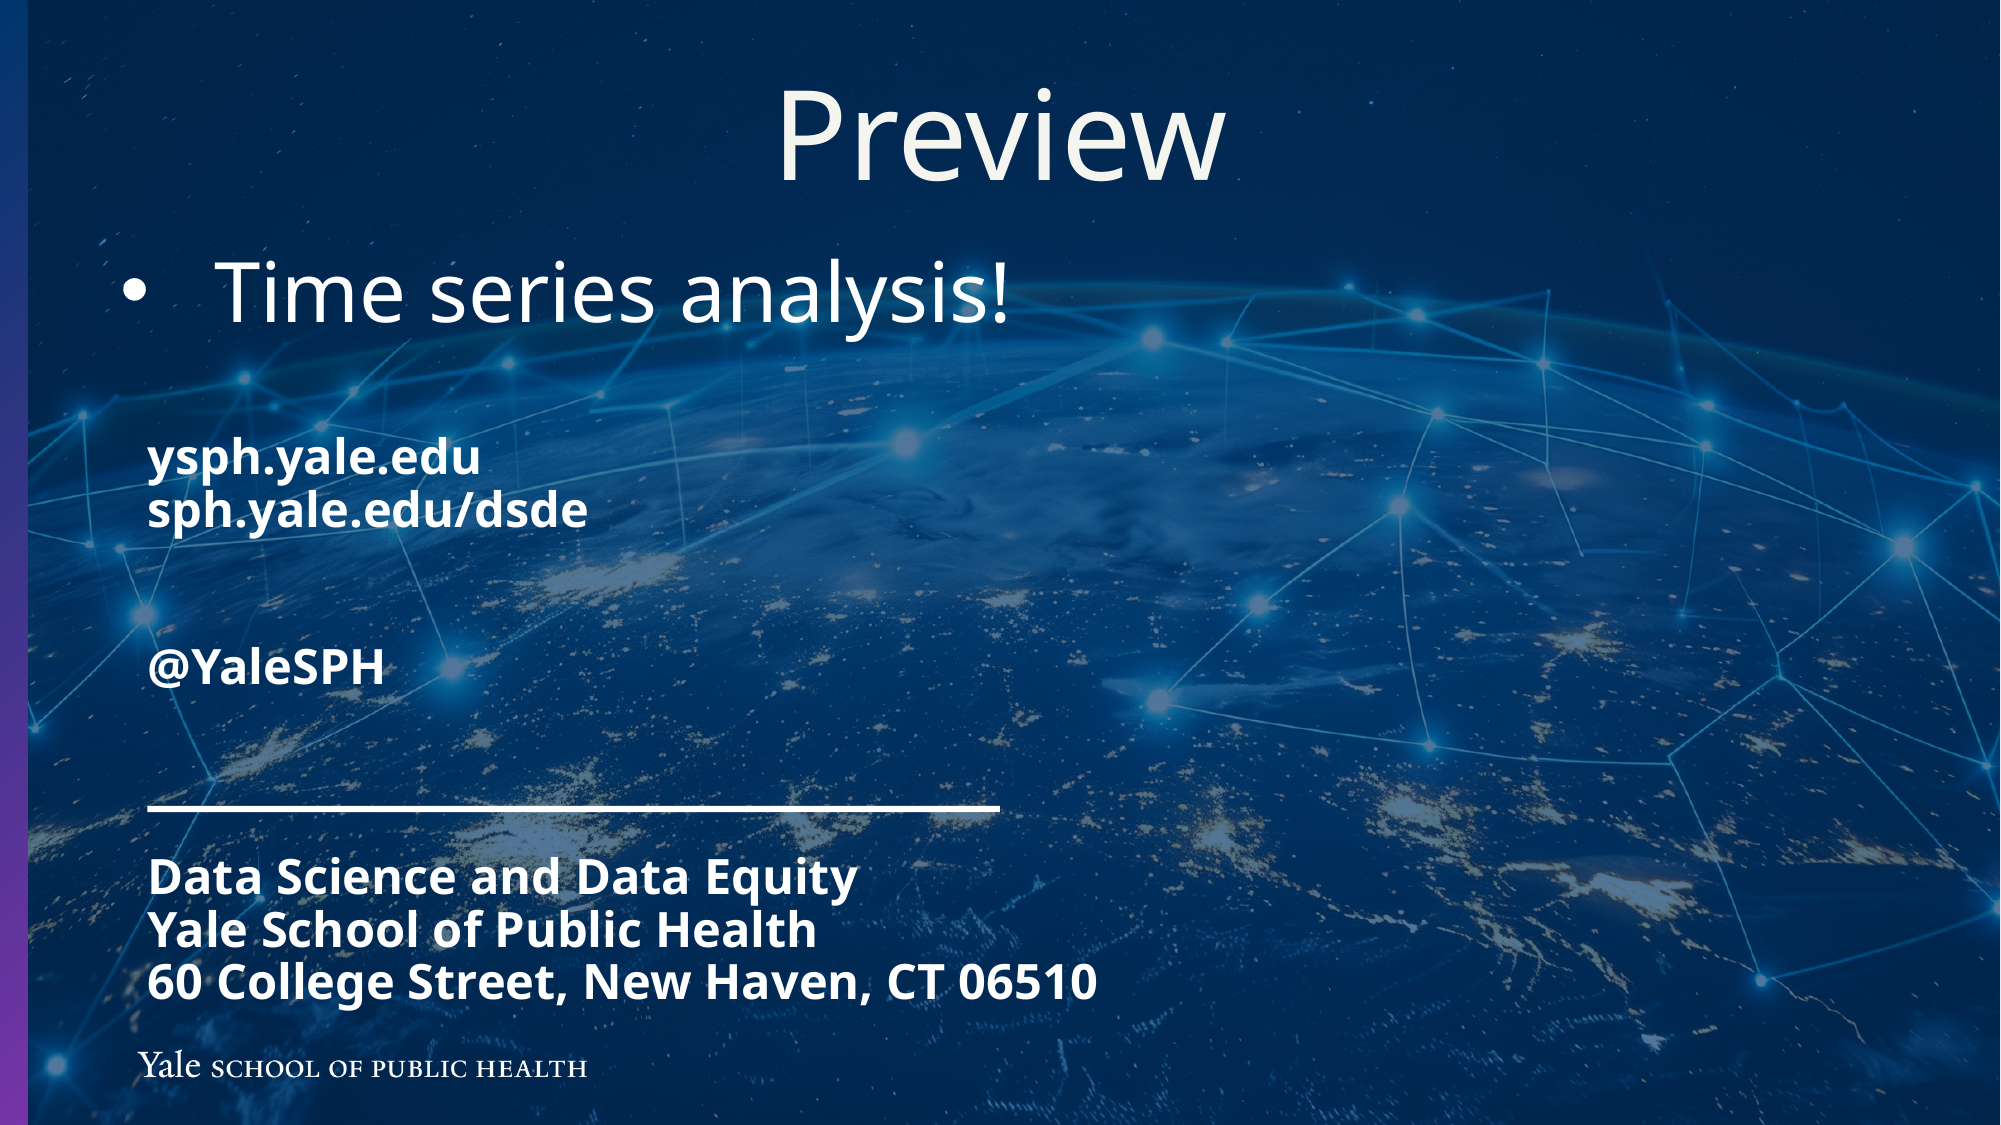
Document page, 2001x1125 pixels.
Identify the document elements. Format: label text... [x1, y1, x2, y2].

picture [137, 1042, 588, 1088]
text_box Time series analysis! [105, 231, 1898, 347]
list Preview [0, 64, 2000, 232]
